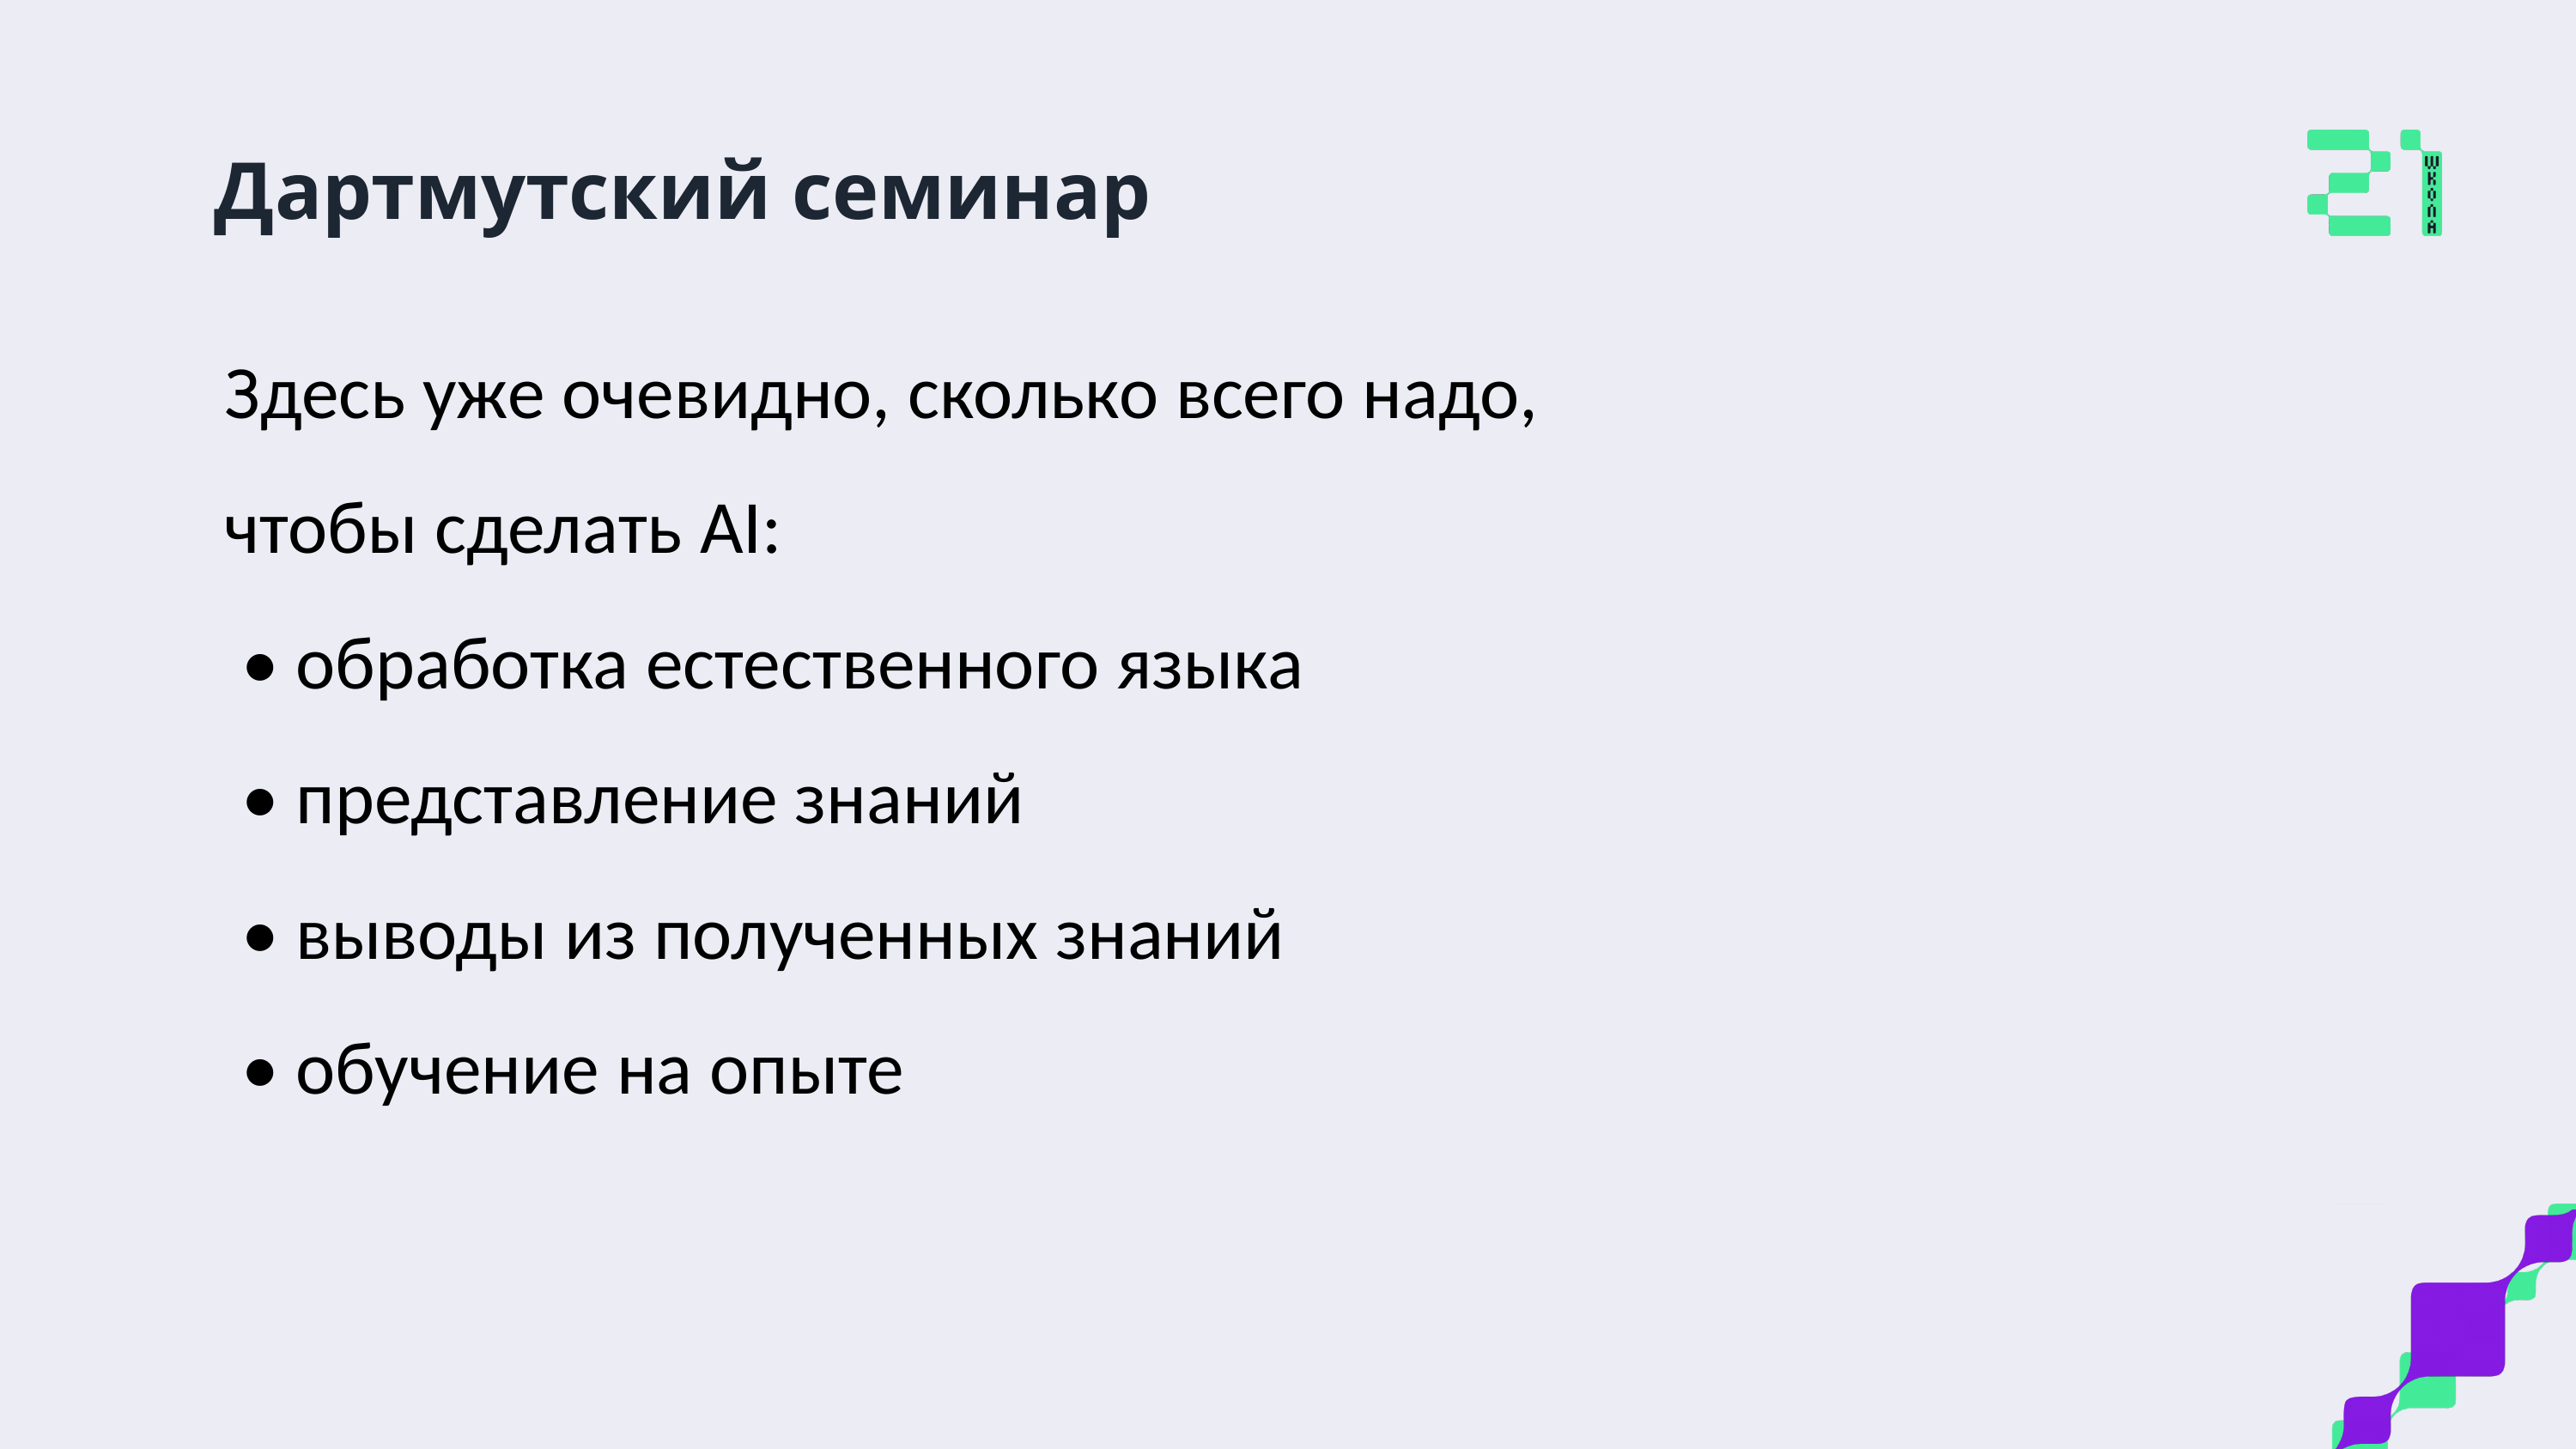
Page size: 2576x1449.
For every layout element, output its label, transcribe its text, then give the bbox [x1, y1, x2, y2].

text_box Здесь уже очевидно, сколько всего надо, чтобы сделать AI: • обработка естественного языка • представление знаний • выводы из полученных знаний • обучение на опыте [212, 291, 1731, 1116]
text_box Дартмутский семинар [214, 141, 2177, 227]
picture [1762, 1203, 2576, 1449]
picture [2307, 130, 2442, 237]
